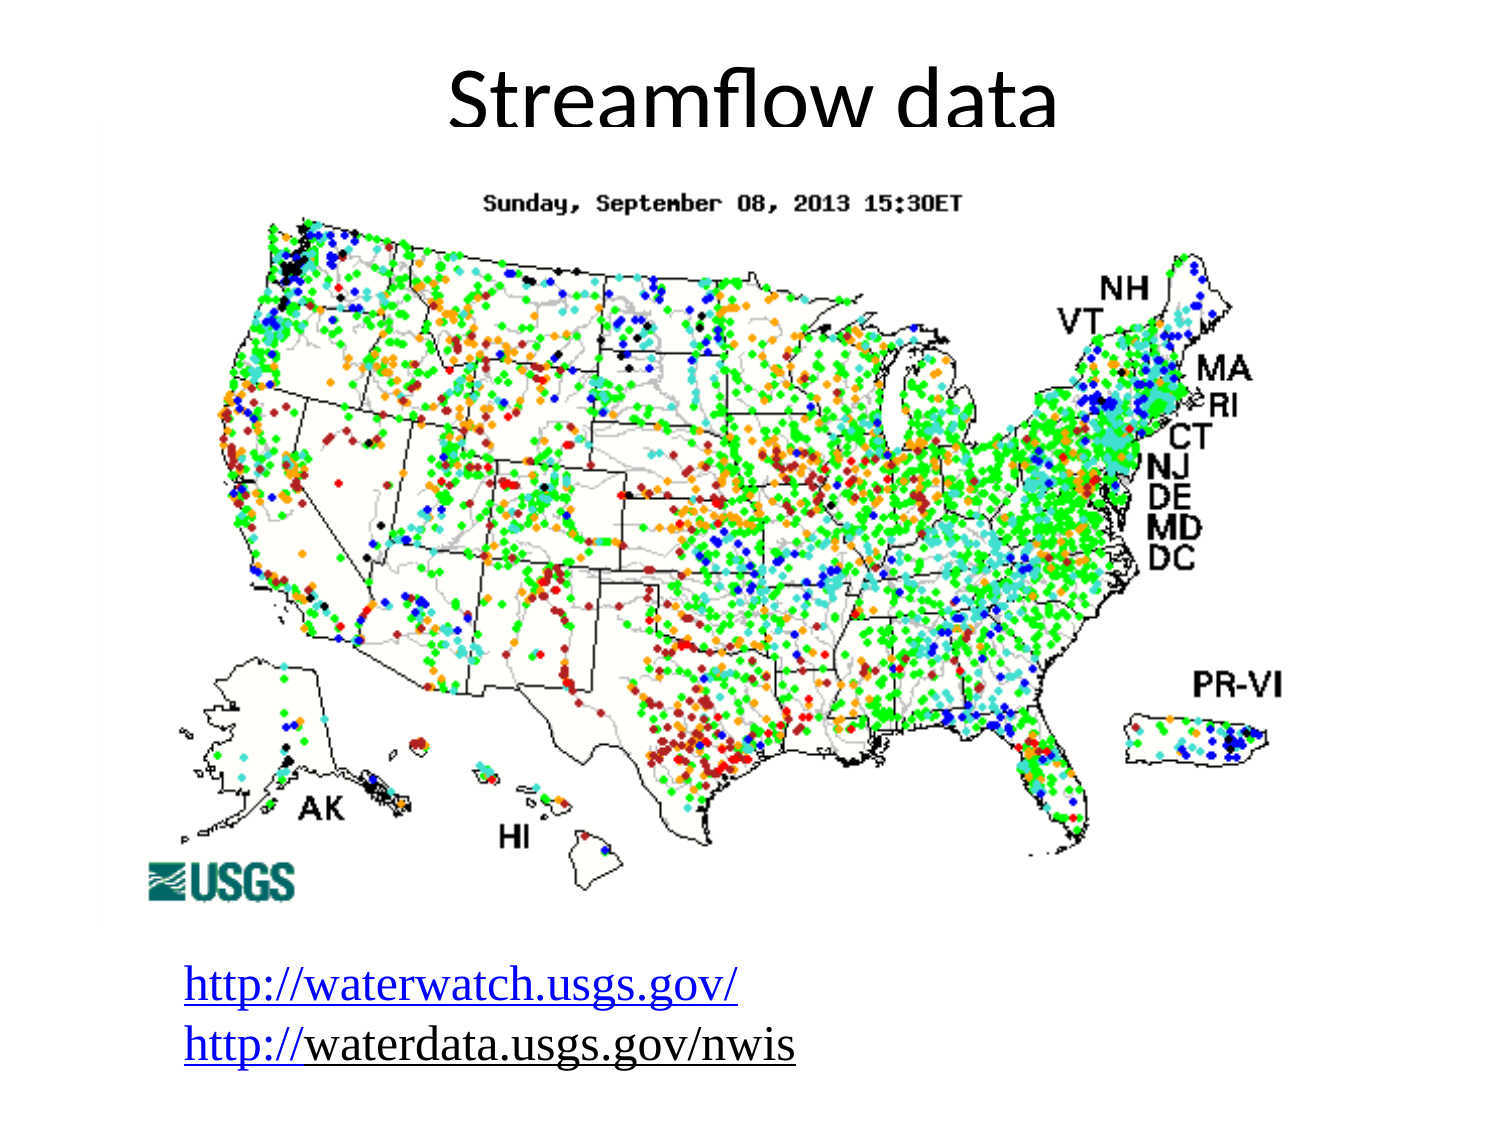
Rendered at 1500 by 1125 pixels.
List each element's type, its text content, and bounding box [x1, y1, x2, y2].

title Streamflow data [79, 0, 1430, 188]
picture [97, 126, 1336, 925]
text_box http://waterwatch.usgs.gov/ http://waterdata.usgs.gov/nwis [169, 943, 837, 1078]
